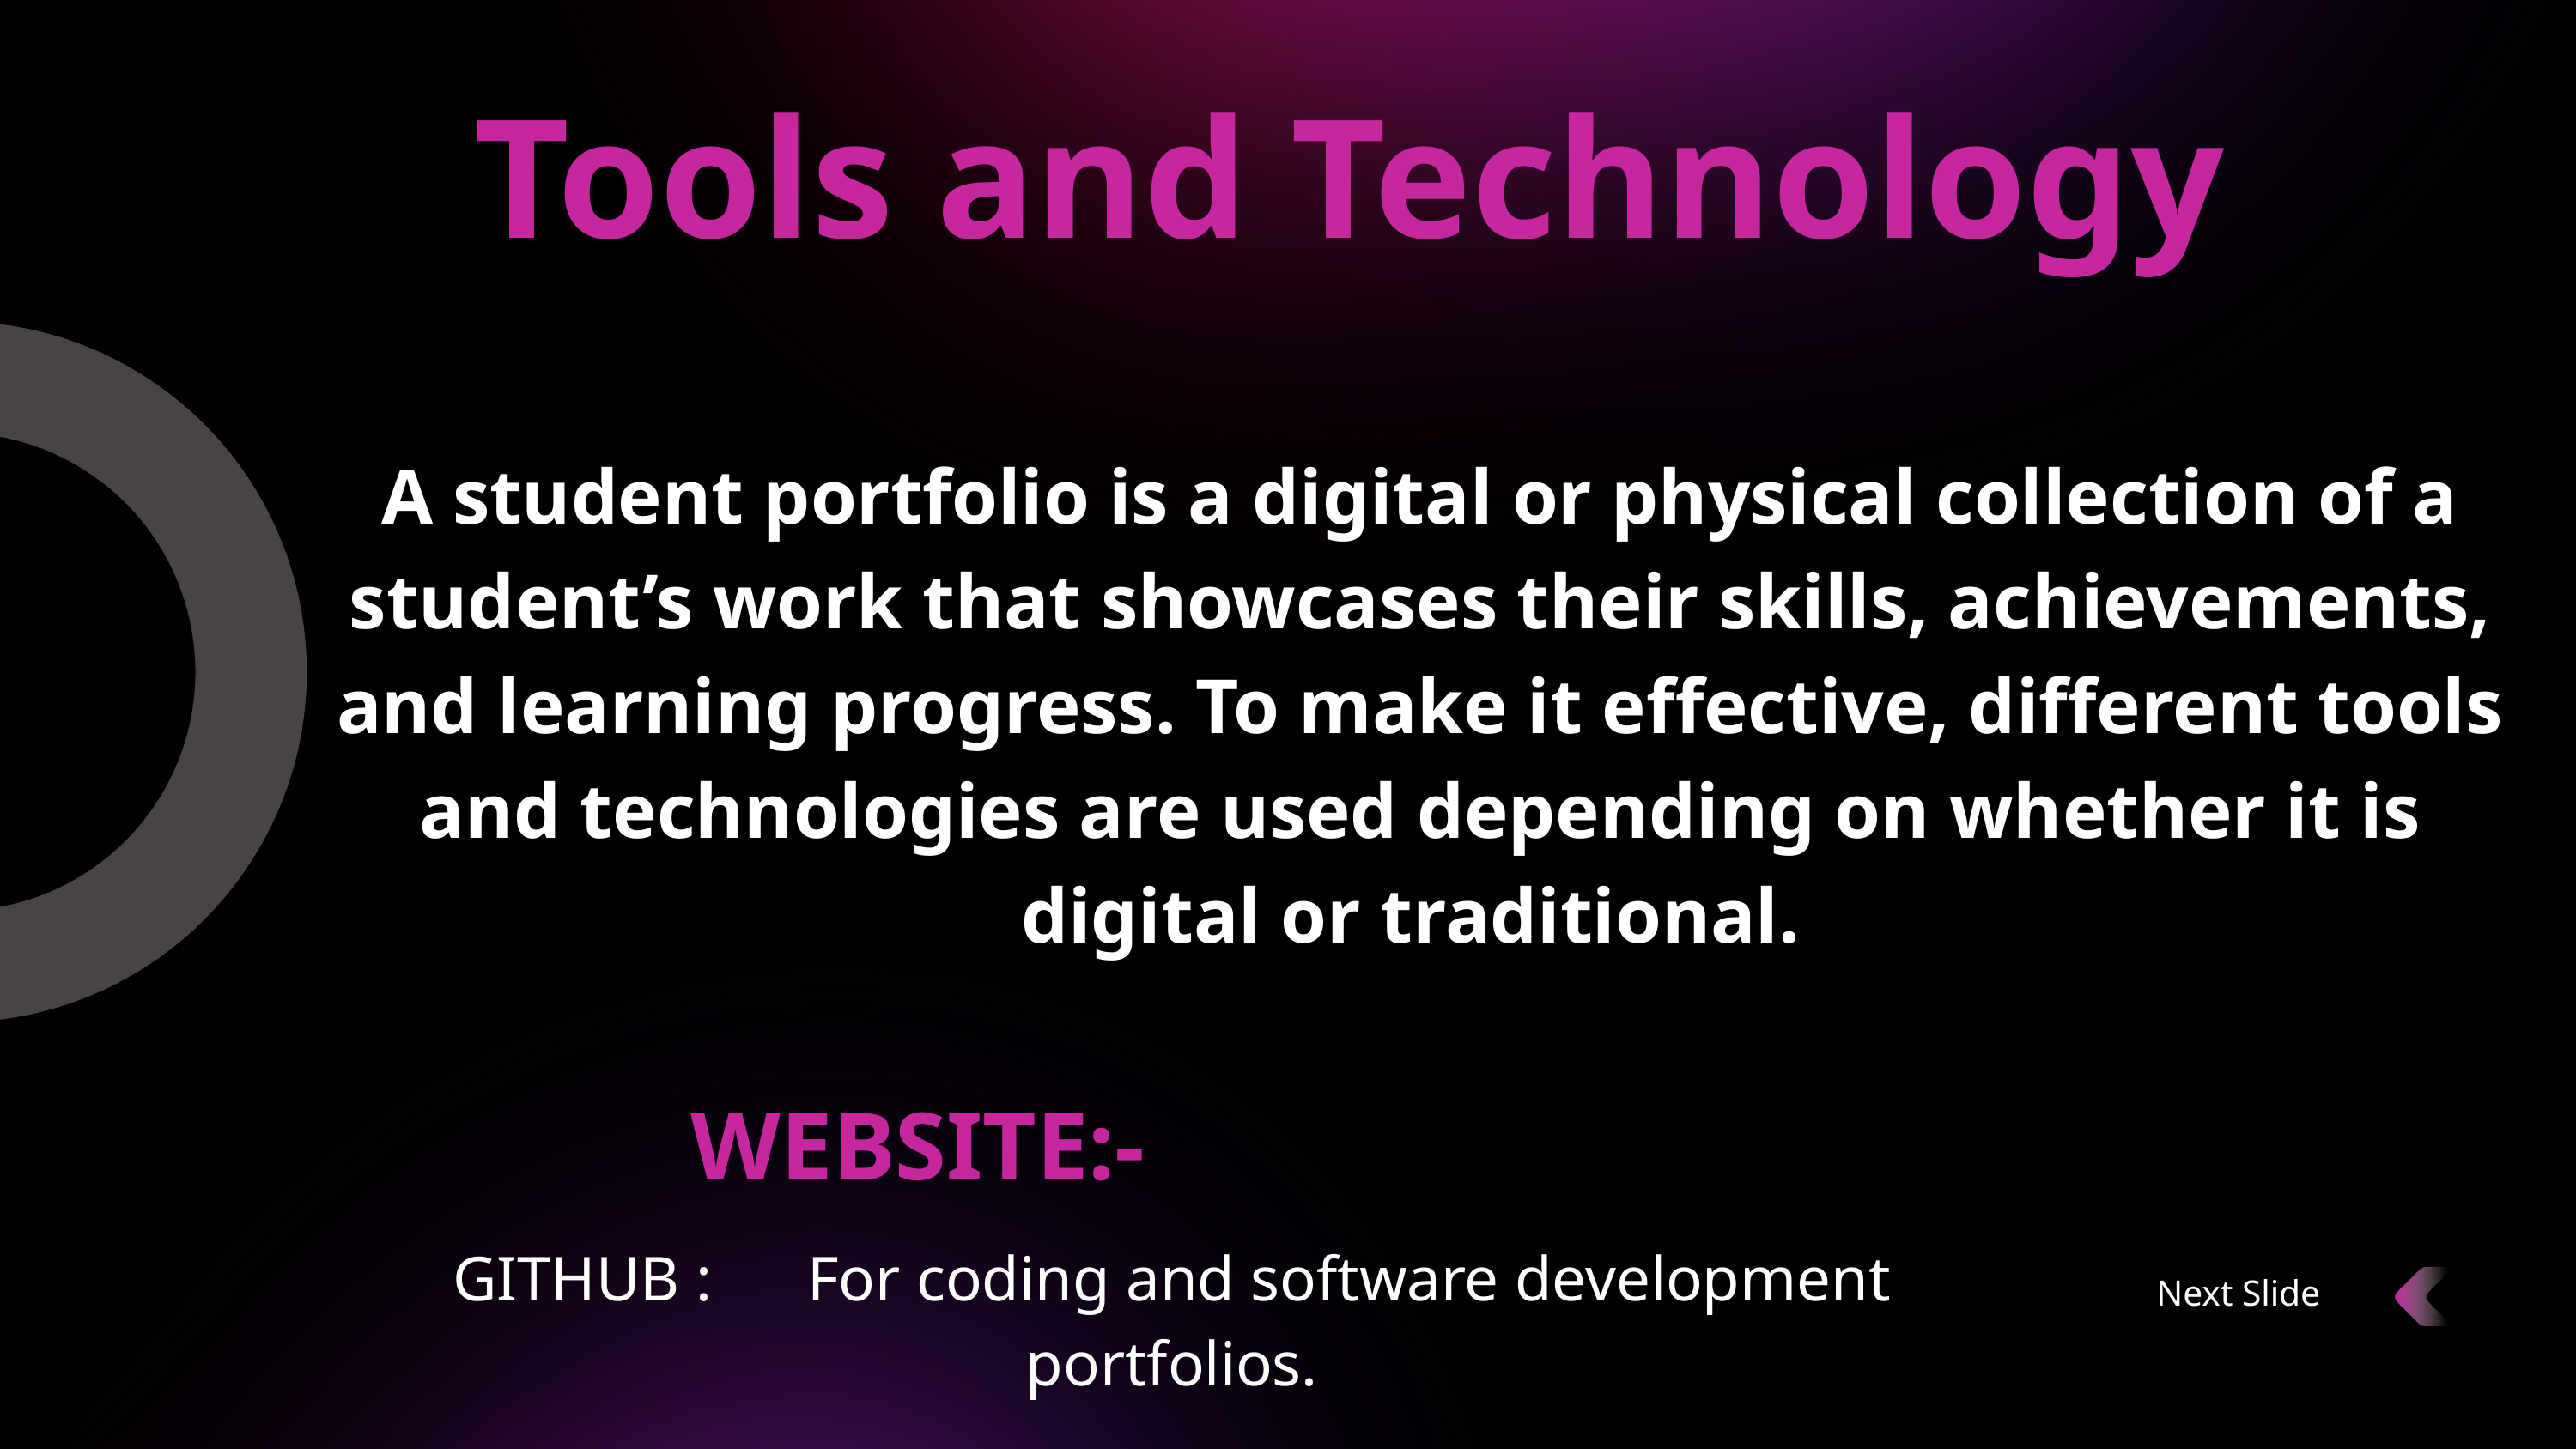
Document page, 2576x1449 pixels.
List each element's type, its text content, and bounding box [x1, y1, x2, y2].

text_box [0, 815, 1631, 1069]
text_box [0, 376, 252, 967]
text_box A student portfolio is a digital or physical collection of a student’s work that showcases their skills, achievements, and learning progress. To make it effective, different tools and technologies are used depending on whether it is digital or traditional. [311, 434, 2530, 958]
text_box [0, 1199, 1631, 1449]
text_box [2394, 1267, 2453, 1326]
text_box GITHUB : For coding and software development portfolios. [434, 1228, 1911, 1398]
text_box Tools and Technology [412, 40, 2287, 272]
text_box Next Slide [2156, 1276, 2394, 1313]
text_box [300, 0, 2576, 691]
text_box WEBSITE:- [0, 1069, 2039, 1199]
